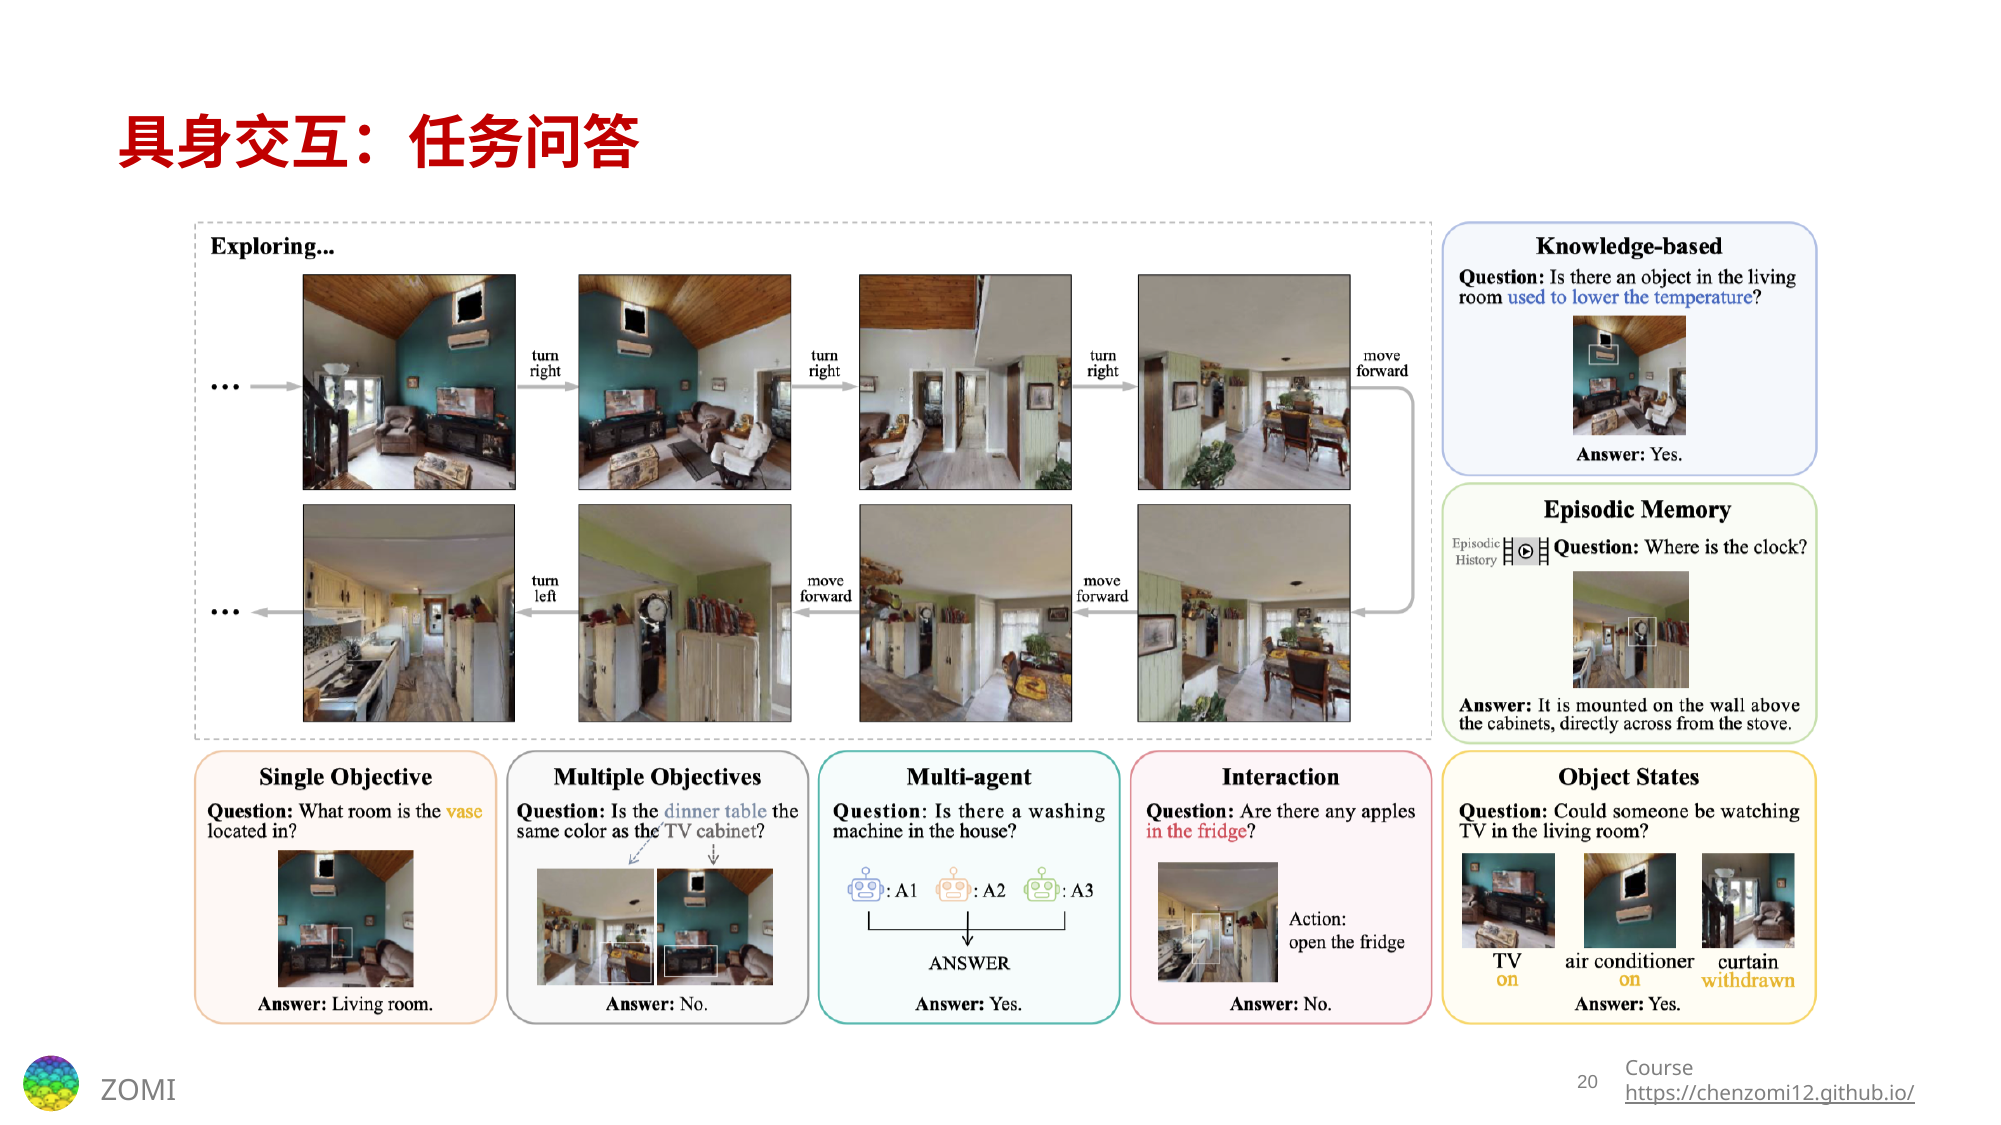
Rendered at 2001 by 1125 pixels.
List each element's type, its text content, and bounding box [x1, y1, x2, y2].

title 具身交互：任务问答 [102, 91, 1901, 189]
picture [24, 1056, 78, 1111]
picture [163, 196, 1837, 1034]
